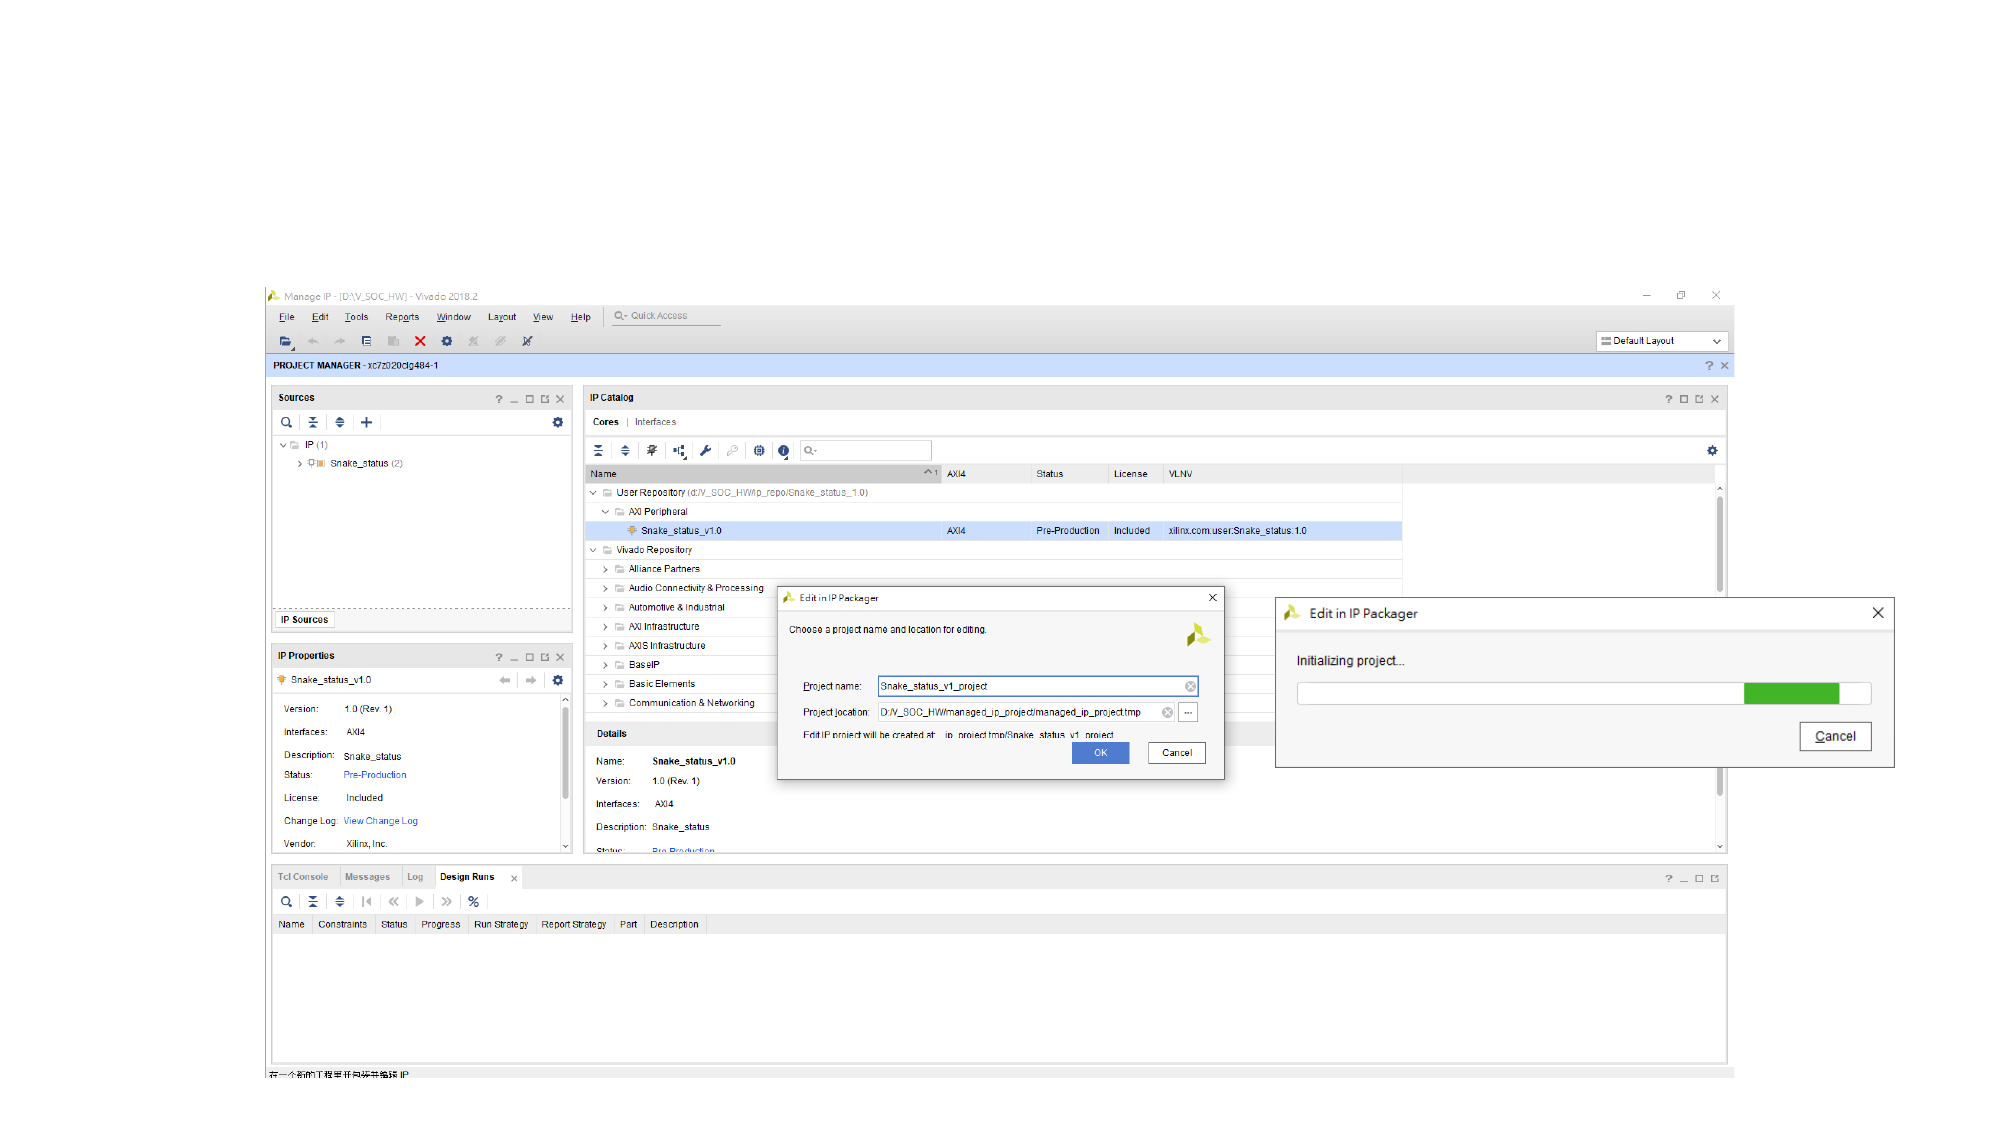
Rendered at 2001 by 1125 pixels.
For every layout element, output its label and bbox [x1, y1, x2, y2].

picture [1275, 597, 1895, 768]
list [265, 287, 1735, 1078]
